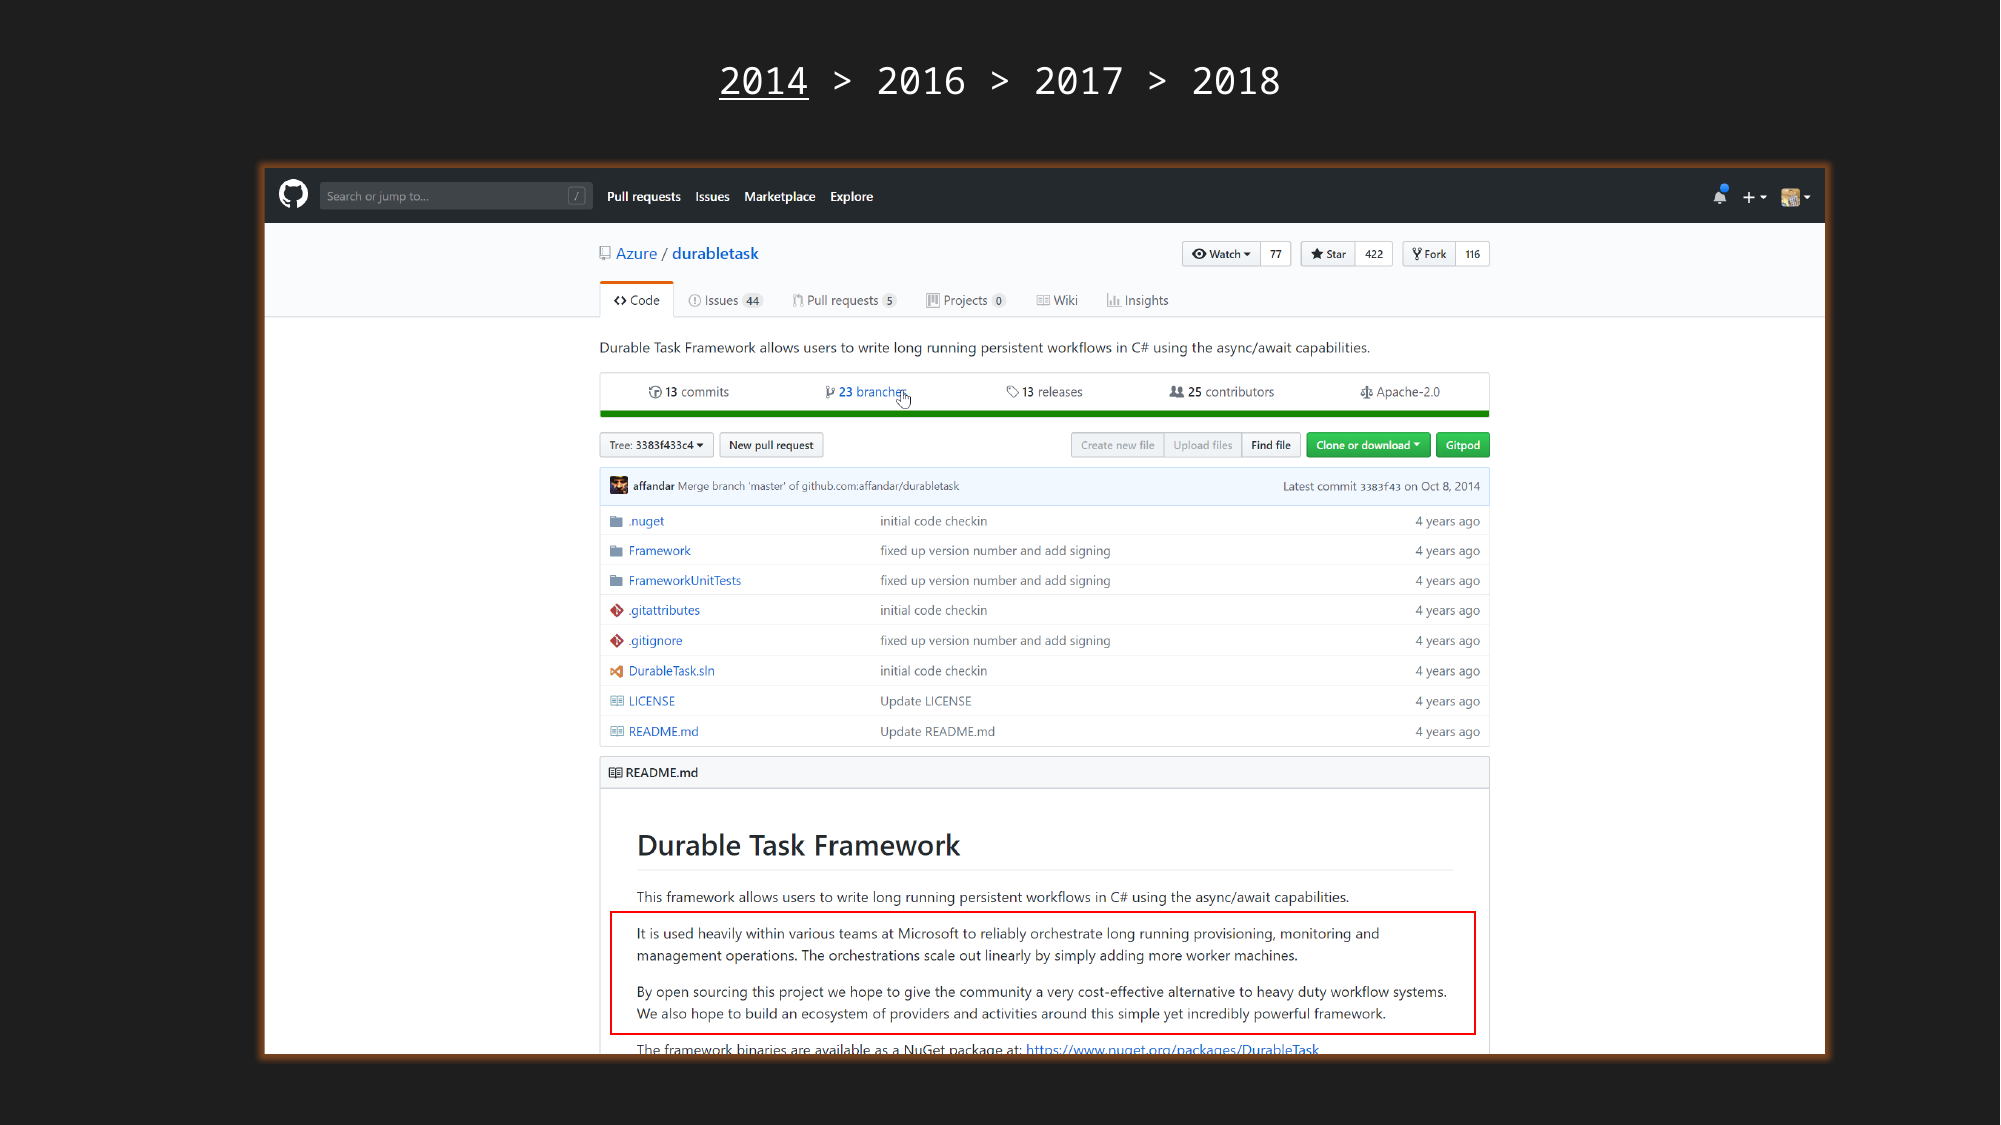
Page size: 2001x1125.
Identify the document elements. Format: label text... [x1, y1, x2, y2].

text_box 2014 > 2016 > 2017 > 2018 [0, 49, 2000, 110]
picture [264, 168, 1825, 1054]
